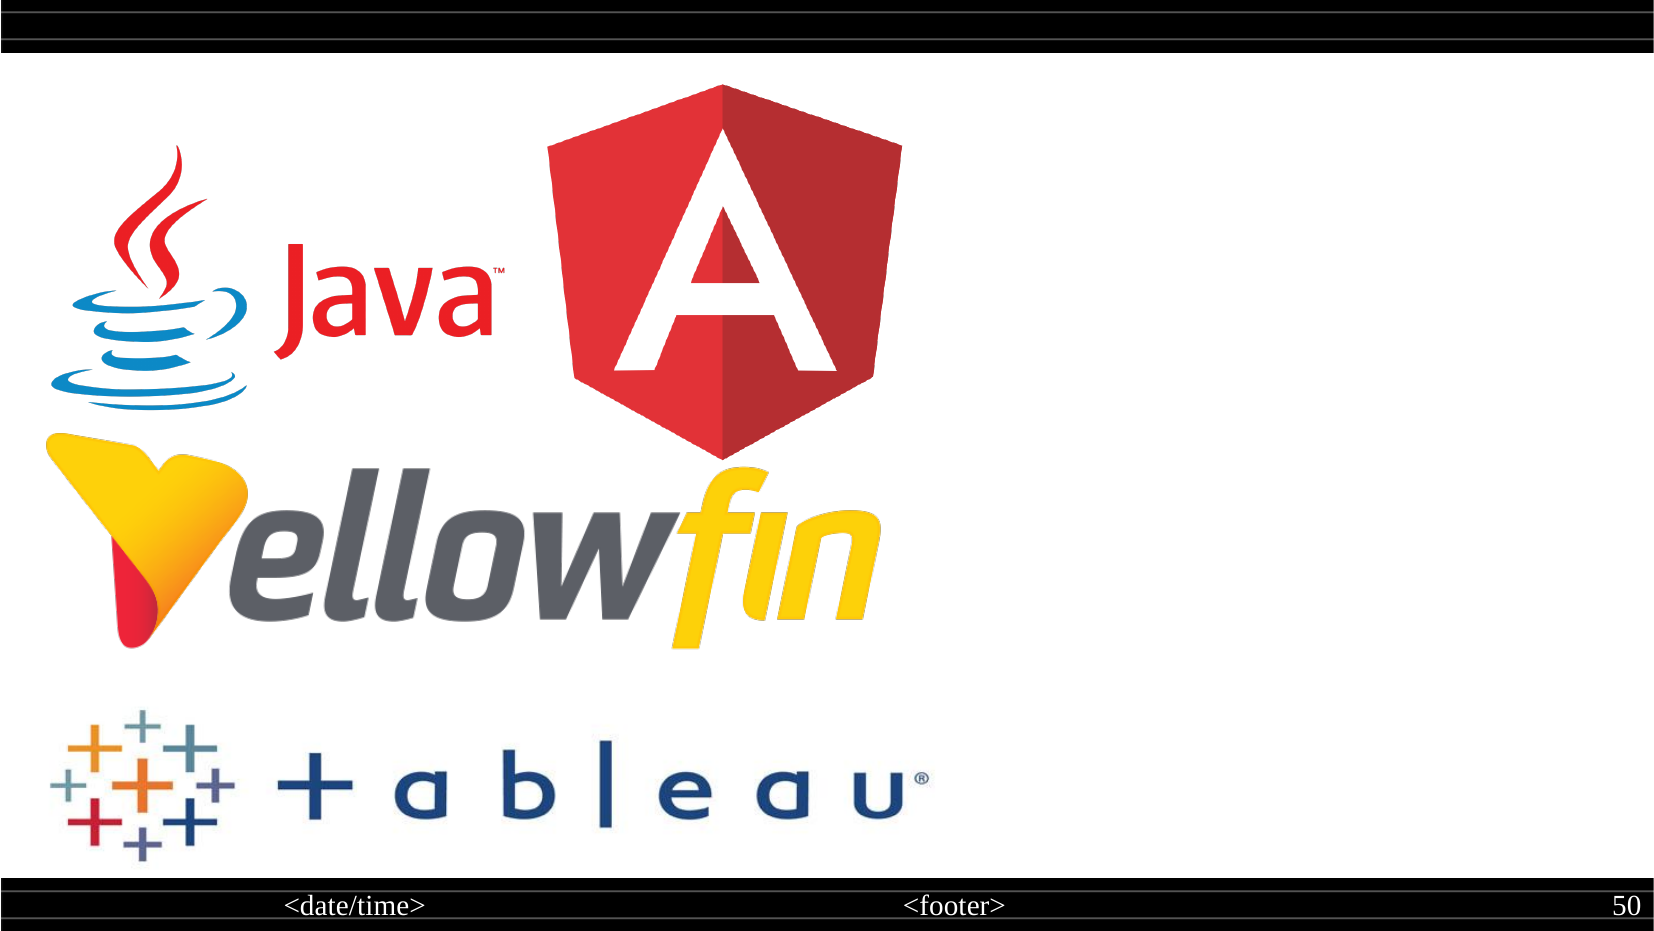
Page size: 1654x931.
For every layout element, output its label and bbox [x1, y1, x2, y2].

picture [1, 878, 1654, 931]
picture [43, 83, 904, 656]
picture [31, 693, 947, 874]
picture [31, 138, 523, 413]
picture [1, 0, 1654, 53]
